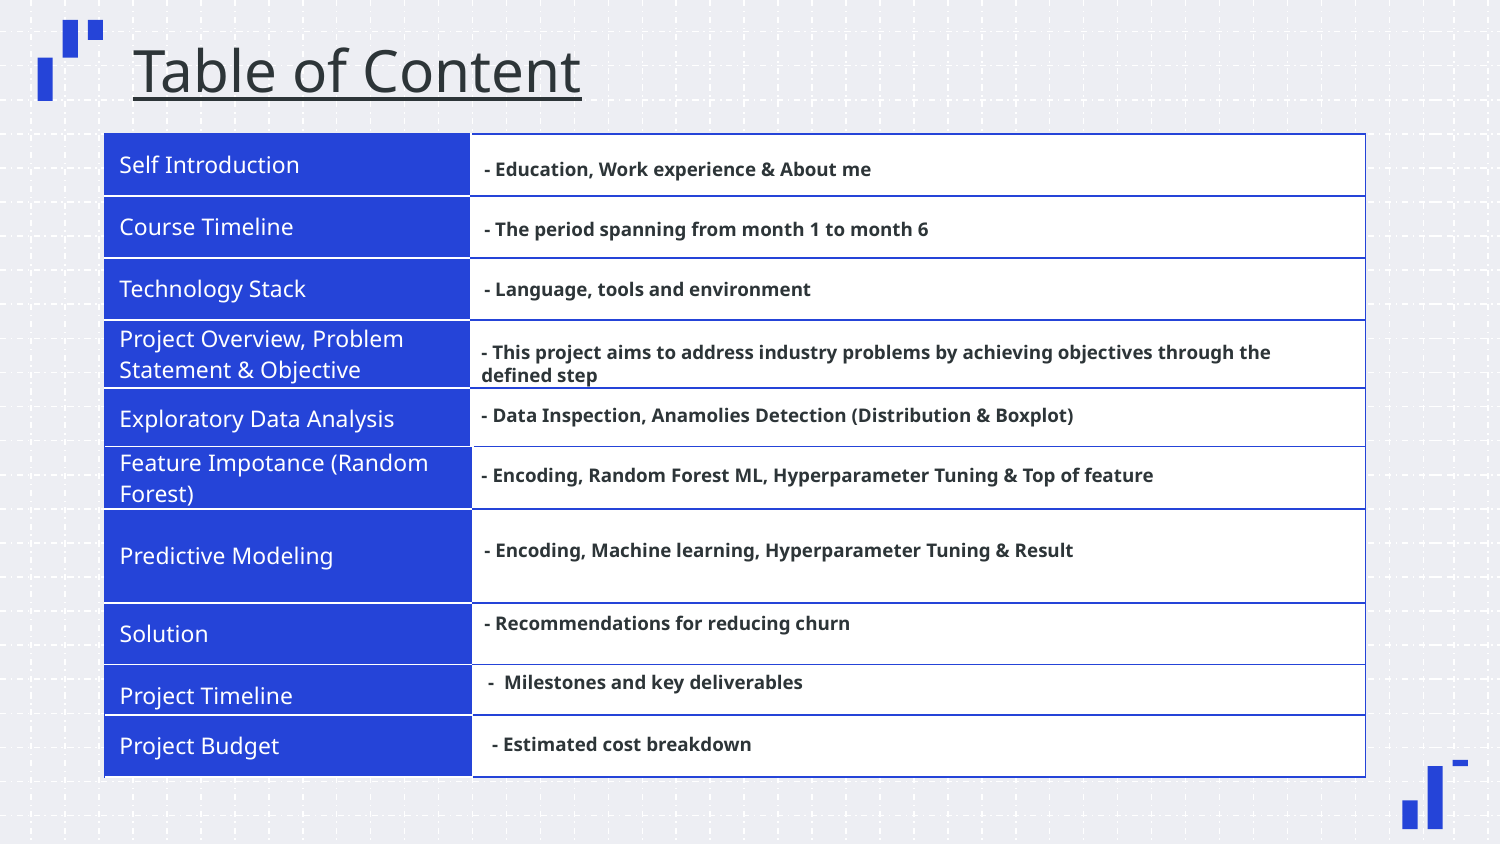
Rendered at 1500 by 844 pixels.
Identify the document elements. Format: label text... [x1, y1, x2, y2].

text_box - This project aims to address industry problems by achieving objectives through the defined step [443, 325, 1340, 381]
table_cell [472, 197, 1365, 257]
table_cell Project Overview, Problem Statement & Objective [105, 321, 470, 387]
table_cell [472, 389, 1365, 446]
title Table of Content [118, 18, 1382, 113]
table_cell [472, 321, 1365, 387]
text_box - Estimated cost breakdown [454, 717, 975, 772]
text_box - Encoding, Random Forest ML, Hyperparameter Tuning & Top of feature [443, 449, 1225, 504]
table_cell Project Timeline [105, 665, 472, 714]
table_cell Exploratory Data Analysis [105, 389, 470, 446]
text_box - Data Inspection, Anamolies Detection (Distribution & Boxplot) [443, 388, 1328, 444]
text_box - Recommendations for reducing churn [446, 597, 990, 652]
table_cell [474, 665, 1365, 714]
table_header Project Budget [105, 716, 472, 776]
text_box - Education, Work experience & About me [446, 142, 967, 198]
table_cell [472, 259, 1365, 319]
table_header [474, 447, 1365, 508]
text_box - Language, tools and environment [446, 262, 967, 318]
table_cell Solution [105, 604, 472, 664]
text_box - Milestones and key deliverables [450, 656, 971, 711]
table_cell Predictive Modeling [105, 510, 472, 602]
table_cell Technology Stack [105, 259, 470, 319]
text_box - Encoding, Machine learning, Hyperparameter Tuning & Result [446, 523, 1228, 579]
table_header [473, 716, 1365, 776]
table_header [472, 135, 1365, 195]
table_header Self Introduction [105, 135, 470, 195]
table_cell Course Timeline [105, 197, 470, 257]
table_cell [474, 510, 1365, 602]
table_cell [474, 604, 1365, 664]
text_box - The period spanning from month 1 to month 6 [446, 202, 967, 258]
table_header Feature Impotance (Random Forest) [105, 447, 472, 508]
